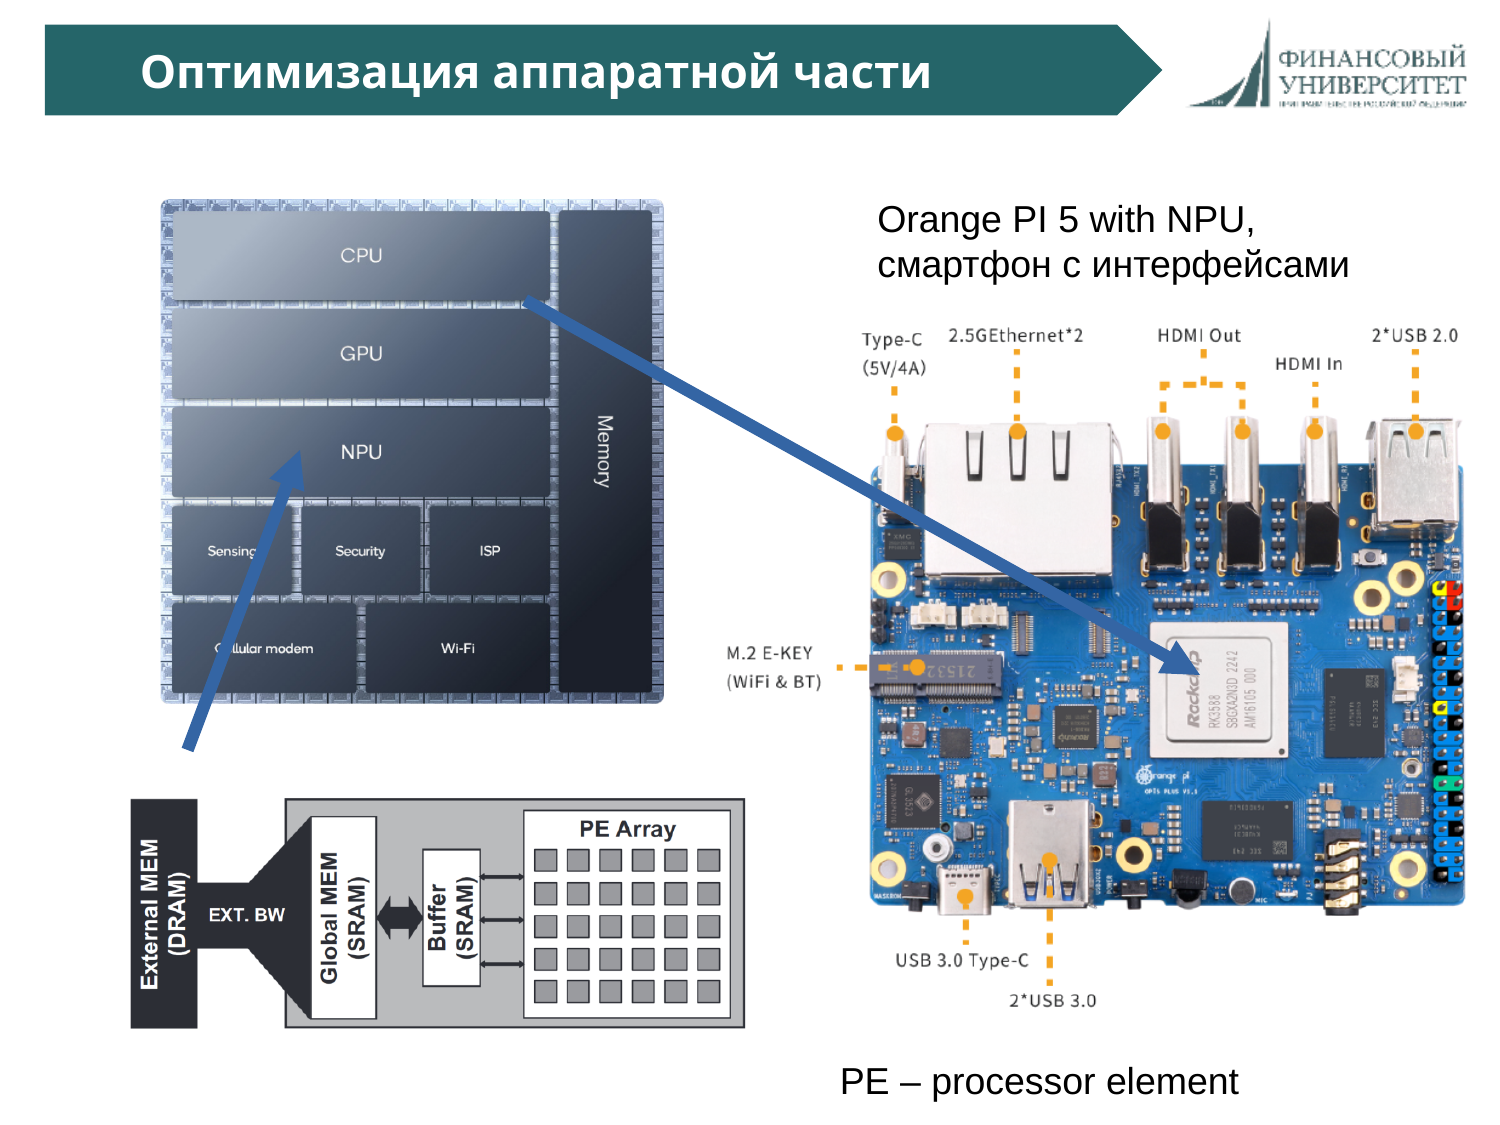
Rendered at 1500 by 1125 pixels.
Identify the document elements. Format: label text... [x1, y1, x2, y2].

picture [152, 187, 676, 713]
text_box PE – processor element [825, 1049, 1255, 1107]
picture [1184, 15, 1468, 116]
text_box Оптимизация аппаратной части [124, 35, 957, 105]
text_box Orange PI 5 with NPU, смартфон с интерфейсами [862, 187, 1425, 287]
text_box [42, 22, 1166, 118]
picture [123, 298, 1498, 1063]
